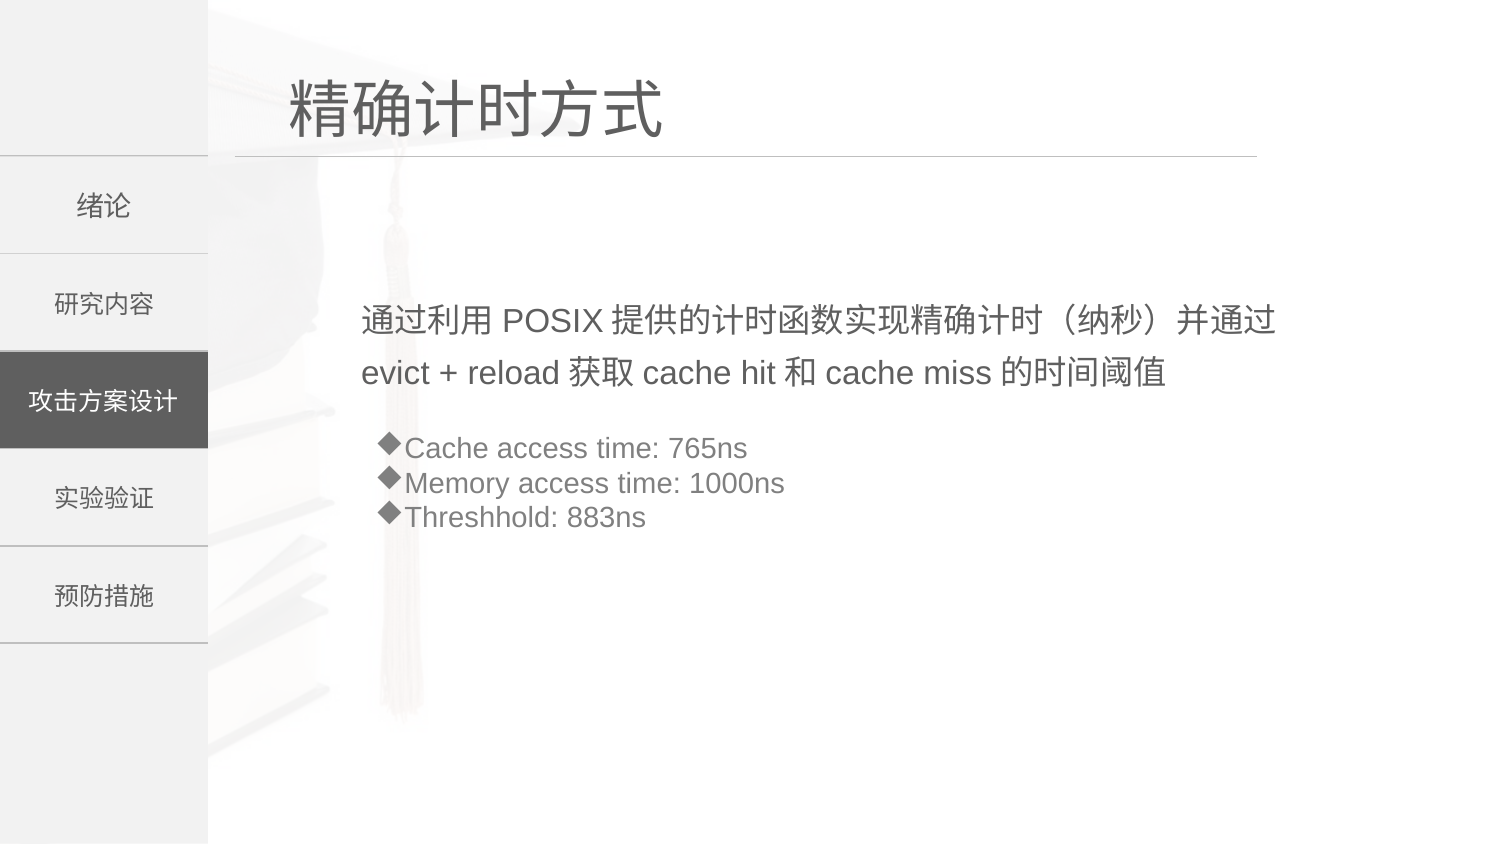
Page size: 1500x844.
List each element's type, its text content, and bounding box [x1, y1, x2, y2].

text_box 通过利用POSIX提供的计时函数实现精确计时（纳秒）并通过evict + reload获取cache hit和cache miss的时间阈值 Cache access time: 765ns Memory access time: 1000ns Threshhold: 883ns [312, 280, 1294, 694]
